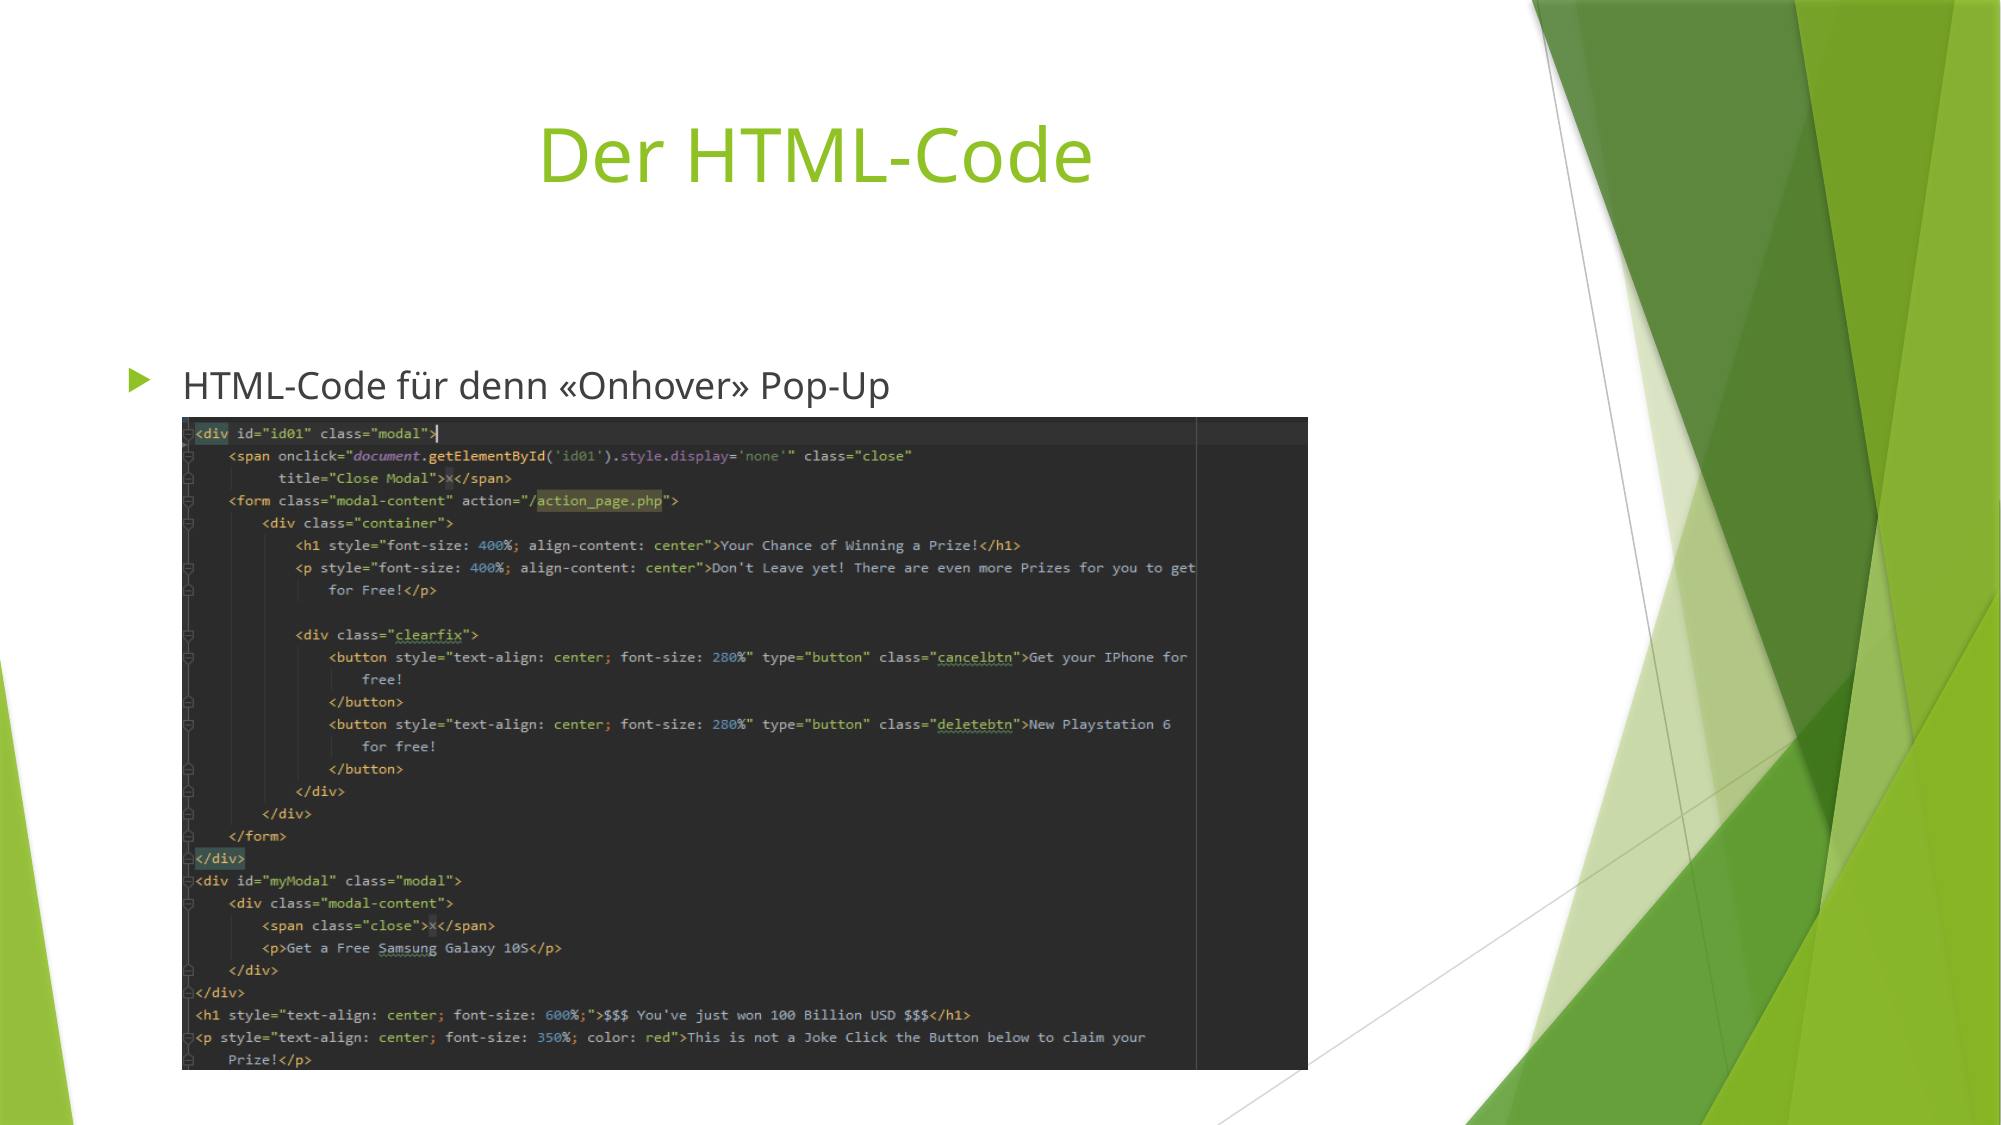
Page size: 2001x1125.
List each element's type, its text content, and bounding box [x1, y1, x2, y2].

picture [182, 416, 1308, 1071]
list HTML-Code für denn «Onhover» Pop-Up [111, 354, 1522, 992]
title Der HTML-Code [111, 99, 1522, 317]
